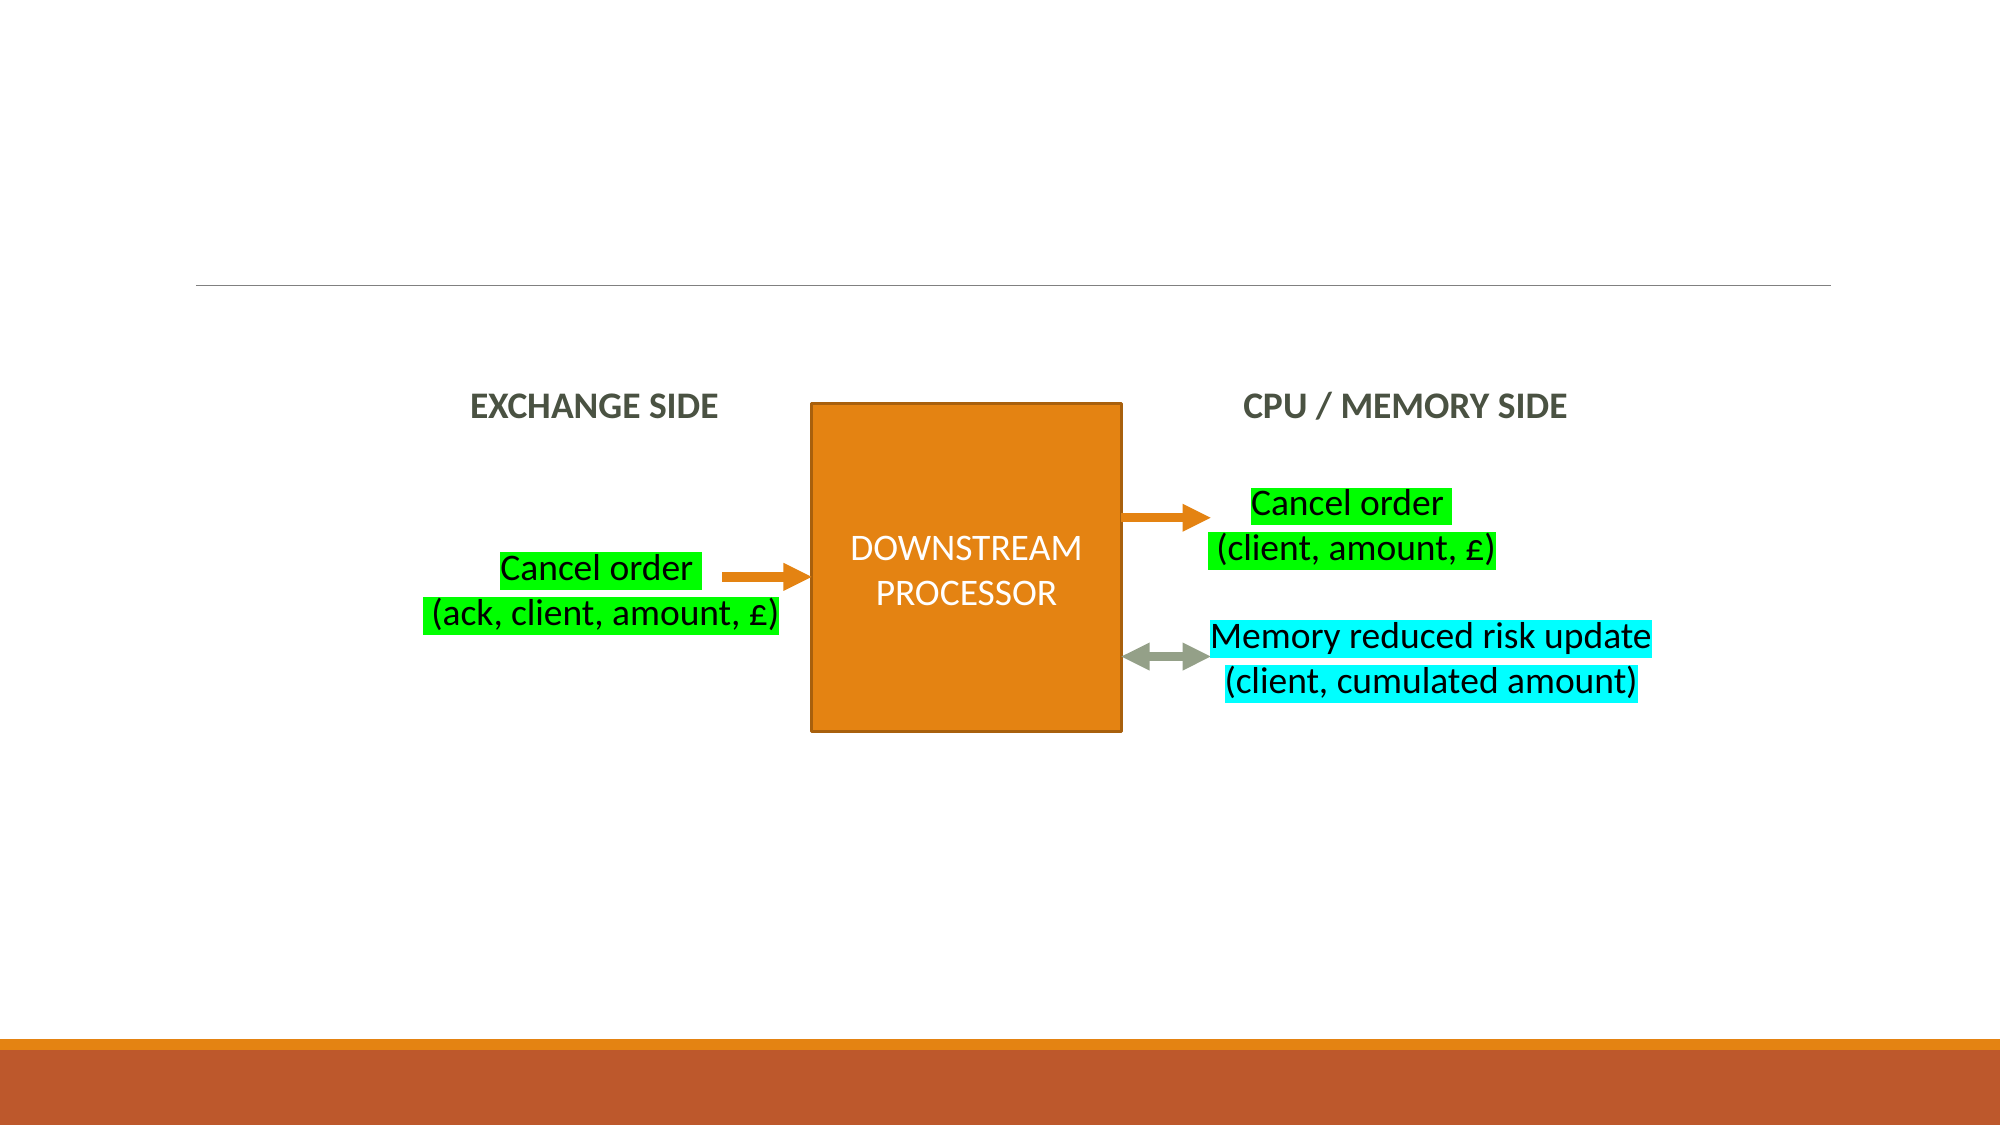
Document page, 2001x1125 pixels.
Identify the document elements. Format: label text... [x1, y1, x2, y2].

text_box Cancel order (client, amount, £) [1152, 470, 1552, 576]
text_box EXCHANGE SIDE [399, 373, 790, 434]
text_box CPU / MEMORY SIDE [1210, 373, 1601, 434]
text_box Cancel order (ack, client, amount, £) [401, 535, 801, 641]
text_box DOWNSTREAM PROCESSOR [810, 402, 1123, 733]
text_box Memory reduced risk update (client, cumulated amount) [1183, 603, 1679, 709]
